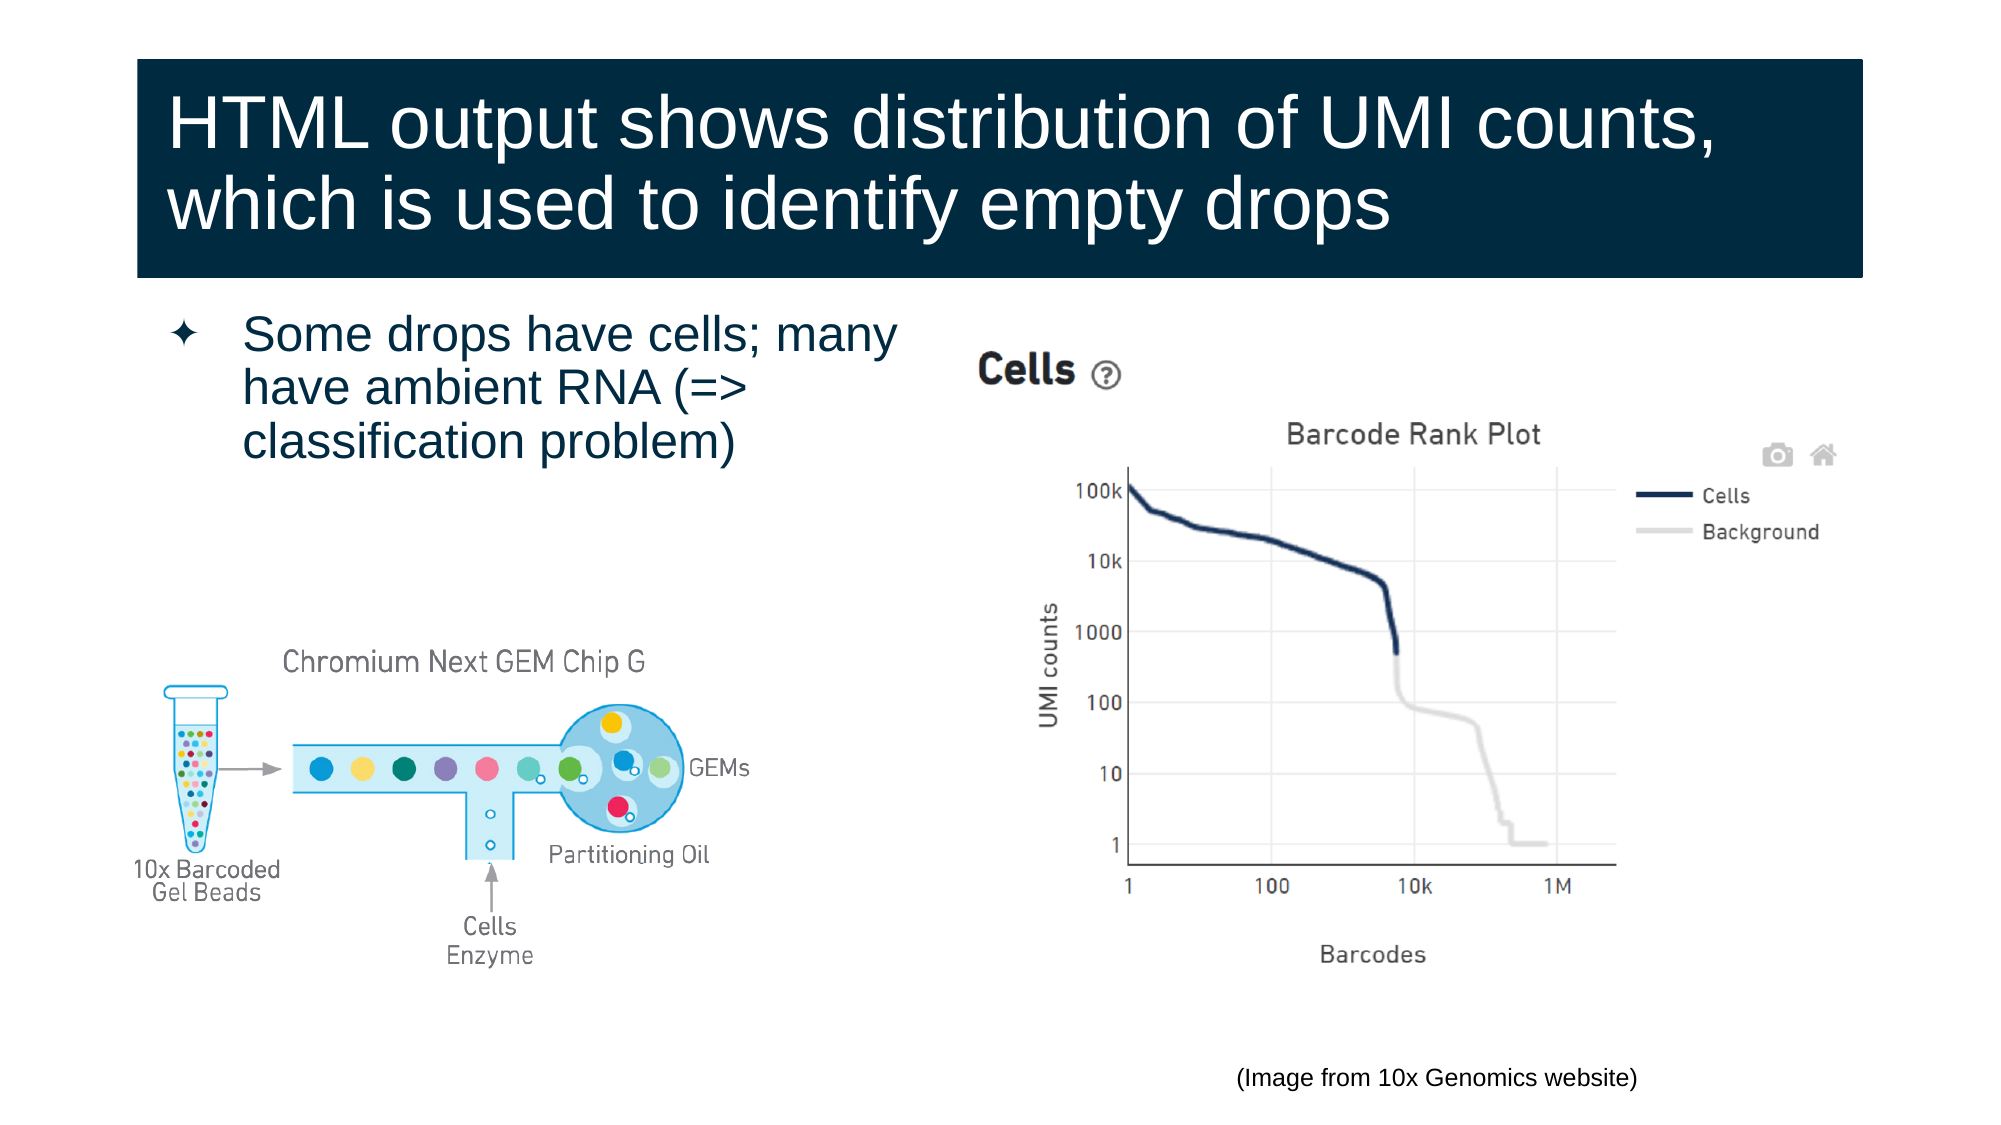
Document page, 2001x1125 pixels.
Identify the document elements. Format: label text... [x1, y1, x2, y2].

picture [115, 606, 788, 979]
text_box (Image from 10x Genomics website) [1221, 1032, 1670, 1120]
list Some drops have cells; many have ambient RNA (=> classification problem) [137, 307, 927, 547]
title HTML output shows distribution of UMI counts, which is used to identify empty drops [137, 59, 1863, 278]
picture [969, 330, 1863, 979]
